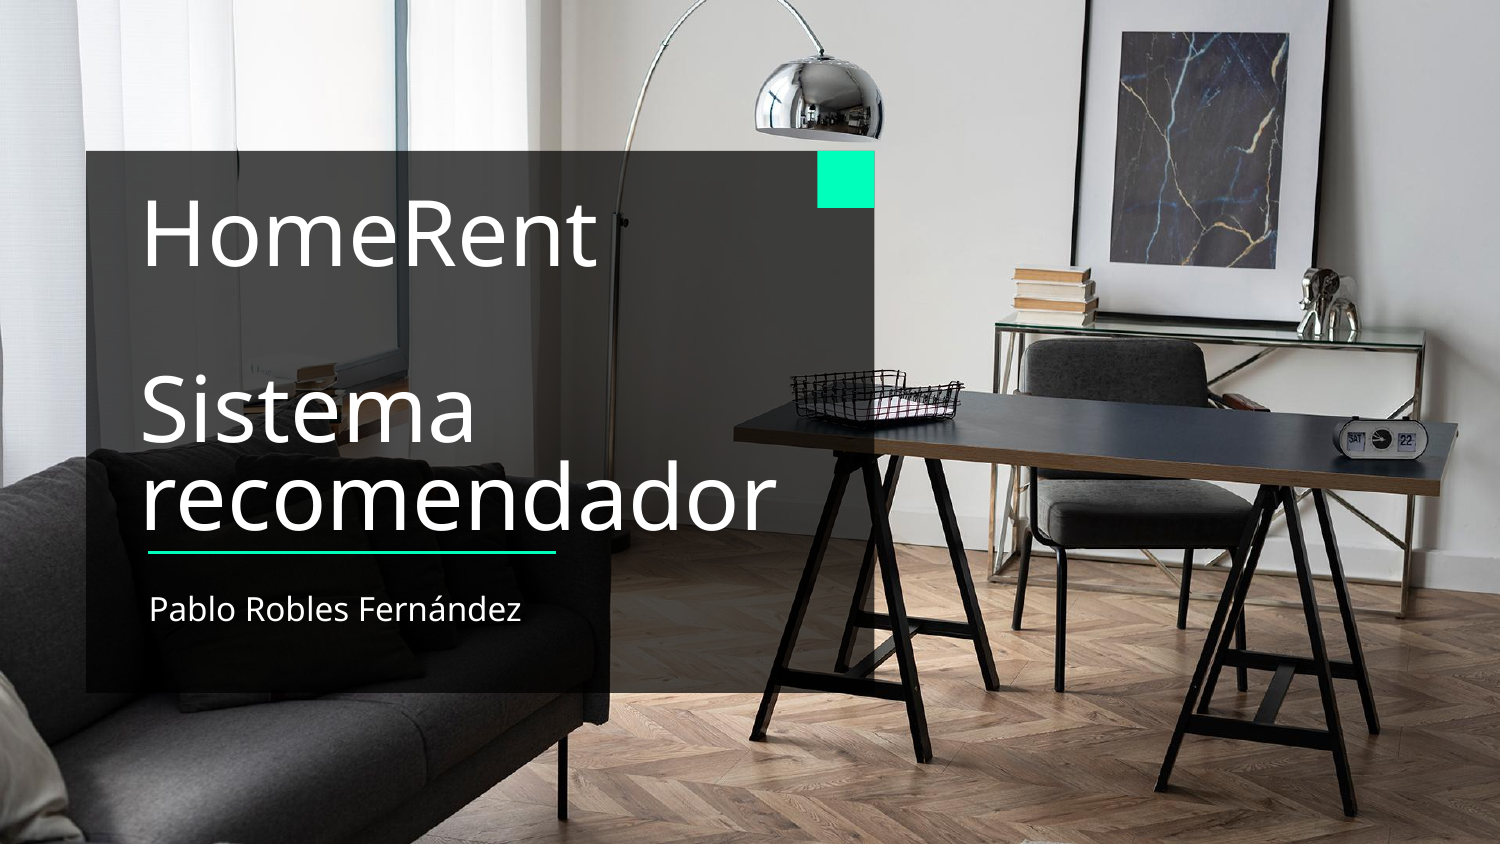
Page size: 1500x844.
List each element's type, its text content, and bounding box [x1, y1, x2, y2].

title HomeRent Sistema recomendador [124, 188, 875, 563]
text_box [817, 150, 875, 208]
subtitle Pablo Robles Fernández [133, 562, 834, 653]
text_box [86, 150, 875, 693]
picture [0, 0, 1500, 844]
